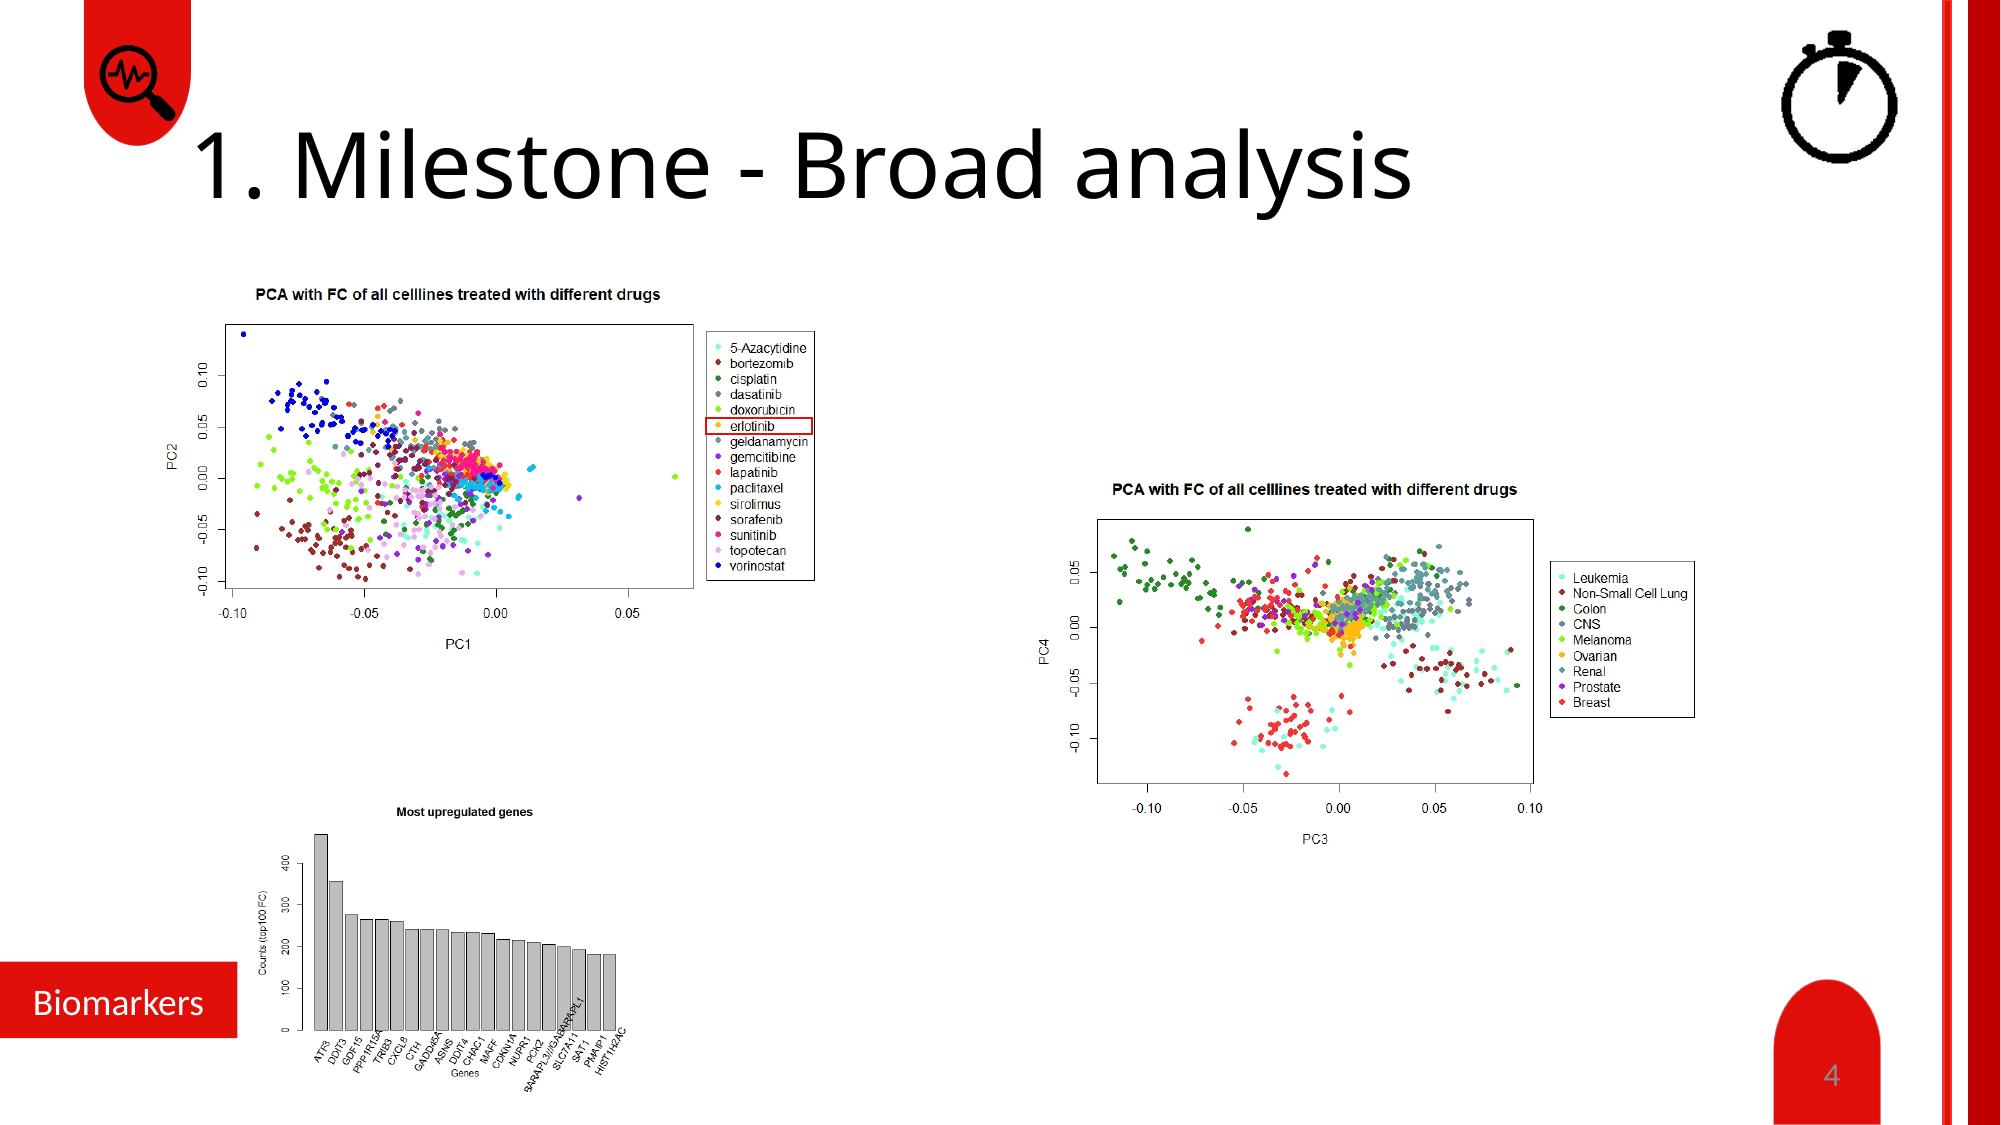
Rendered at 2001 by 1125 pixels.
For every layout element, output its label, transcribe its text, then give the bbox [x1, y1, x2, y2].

slide_number 4 [1405, 1042, 1856, 1103]
text_box Biomarkers [0, 961, 238, 1039]
picture [1018, 440, 1722, 880]
picture [1968, 0, 2001, 1125]
title 1. Milestone - Broad analysis [174, 59, 1863, 278]
picture [83, 0, 191, 146]
picture [243, 775, 644, 1103]
picture [1756, 23, 1916, 170]
picture [1774, 980, 1880, 1125]
picture [146, 245, 850, 684]
